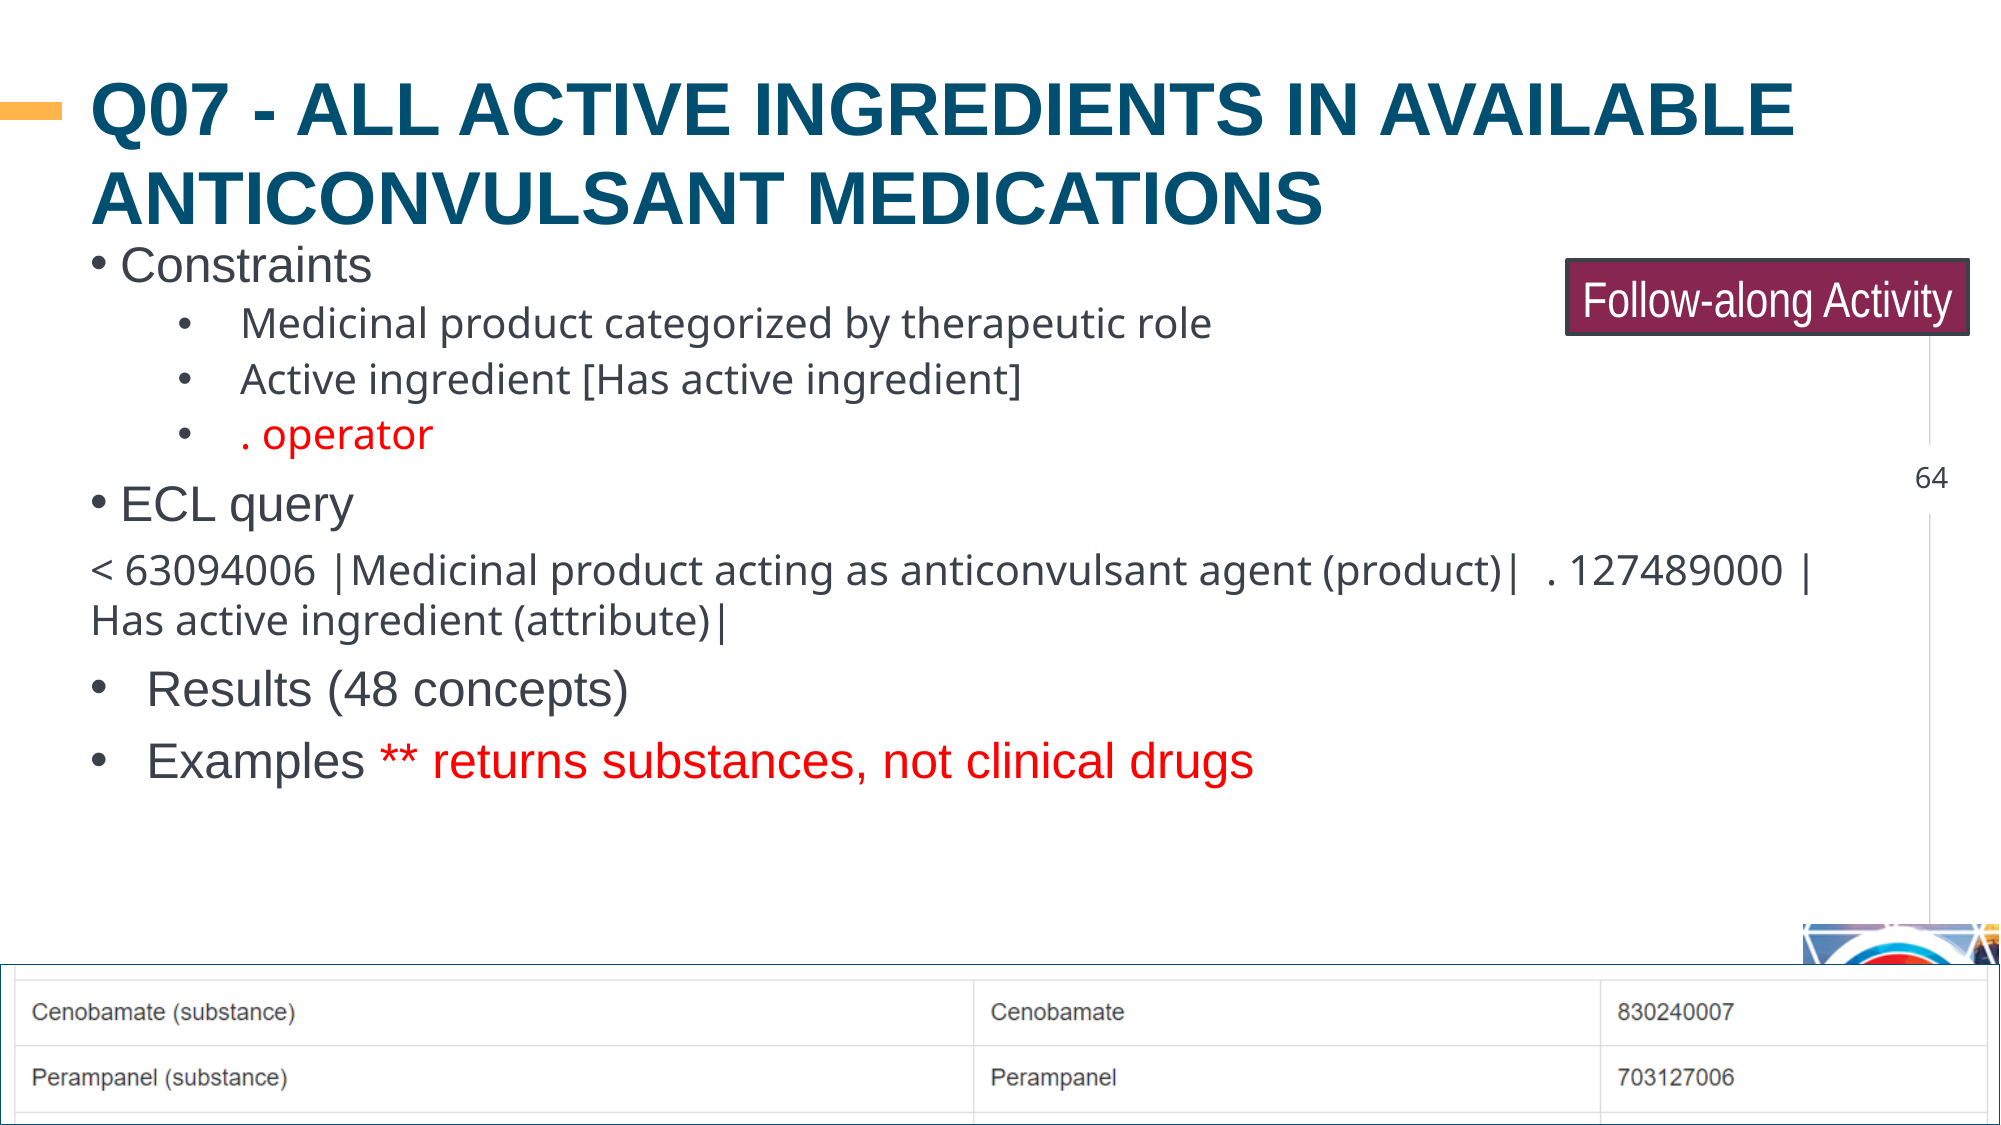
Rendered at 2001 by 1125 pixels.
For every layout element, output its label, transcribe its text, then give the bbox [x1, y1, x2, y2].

subtitle Constraints Medicinal product categorized by therapeutic role Active ingredient [Has active ingredient] . operator ECL query < 63094006 |Medicinal product acting as anticonvulsant agent (product)| . 127489000 |Has active ingredient (attribute)| Results (48 concepts) Examples ** returns substances, not clinical drugs [75, 242, 1851, 964]
picture [2, 966, 1998, 1123]
text_box Follow-along Activity [1565, 258, 1970, 336]
picture [1851, 924, 1999, 963]
title Q07 - ALL ACTIVE INGREDIENTS IN AVAILABLE ANTICONVULSANT MEDICATIONS [75, 60, 1851, 242]
